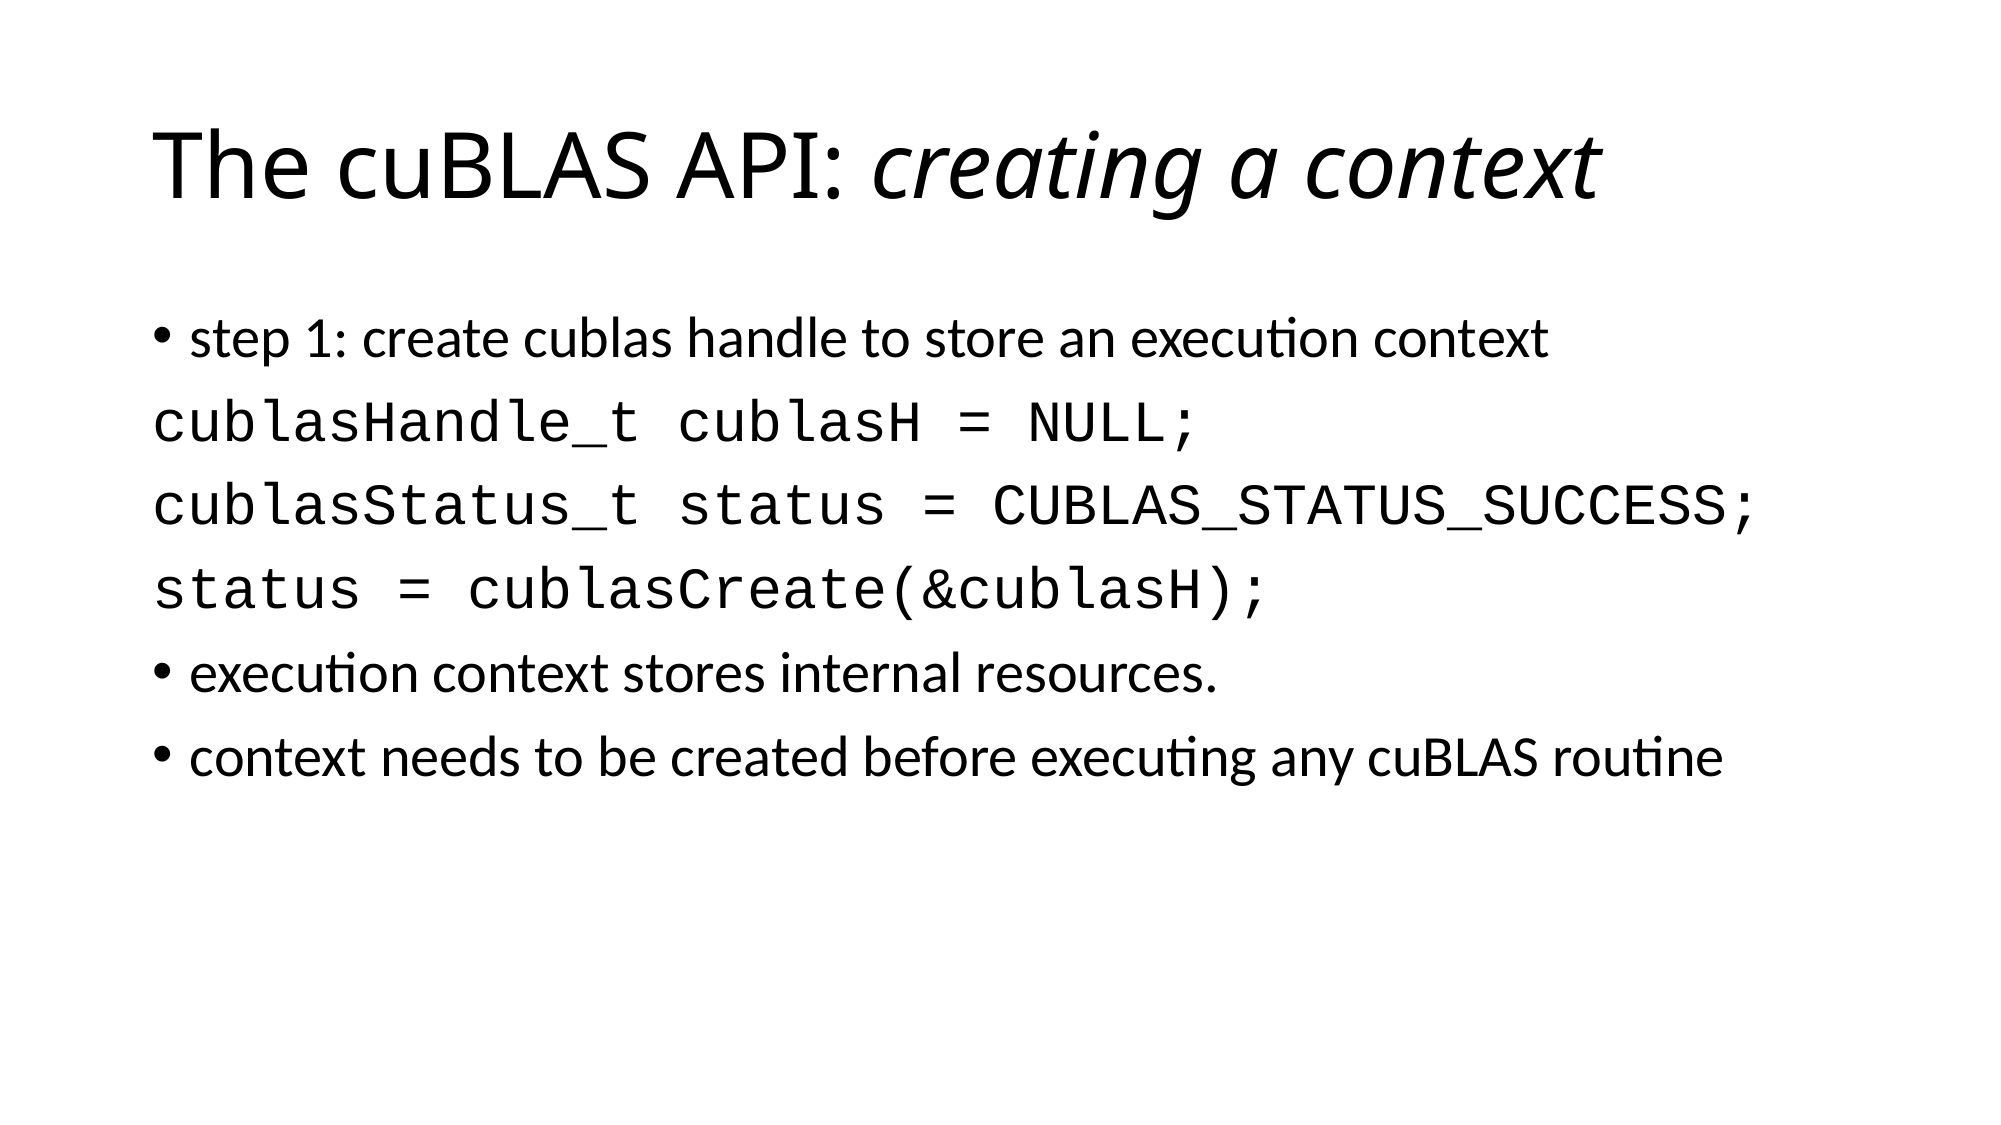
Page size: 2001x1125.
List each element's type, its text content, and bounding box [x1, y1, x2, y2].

list step 1: create cublas handle to store an execution context cublasHandle_t cublasH = NULL; cublasStatus_t status = CUBLAS_STATUS_SUCCESS; status = cublasCreate(&cublasH); execution context stores internal resources. context needs to be created before executing any cuBLAS routine [137, 299, 1863, 1014]
title The cuBLAS API: creating a context [137, 59, 1863, 278]
